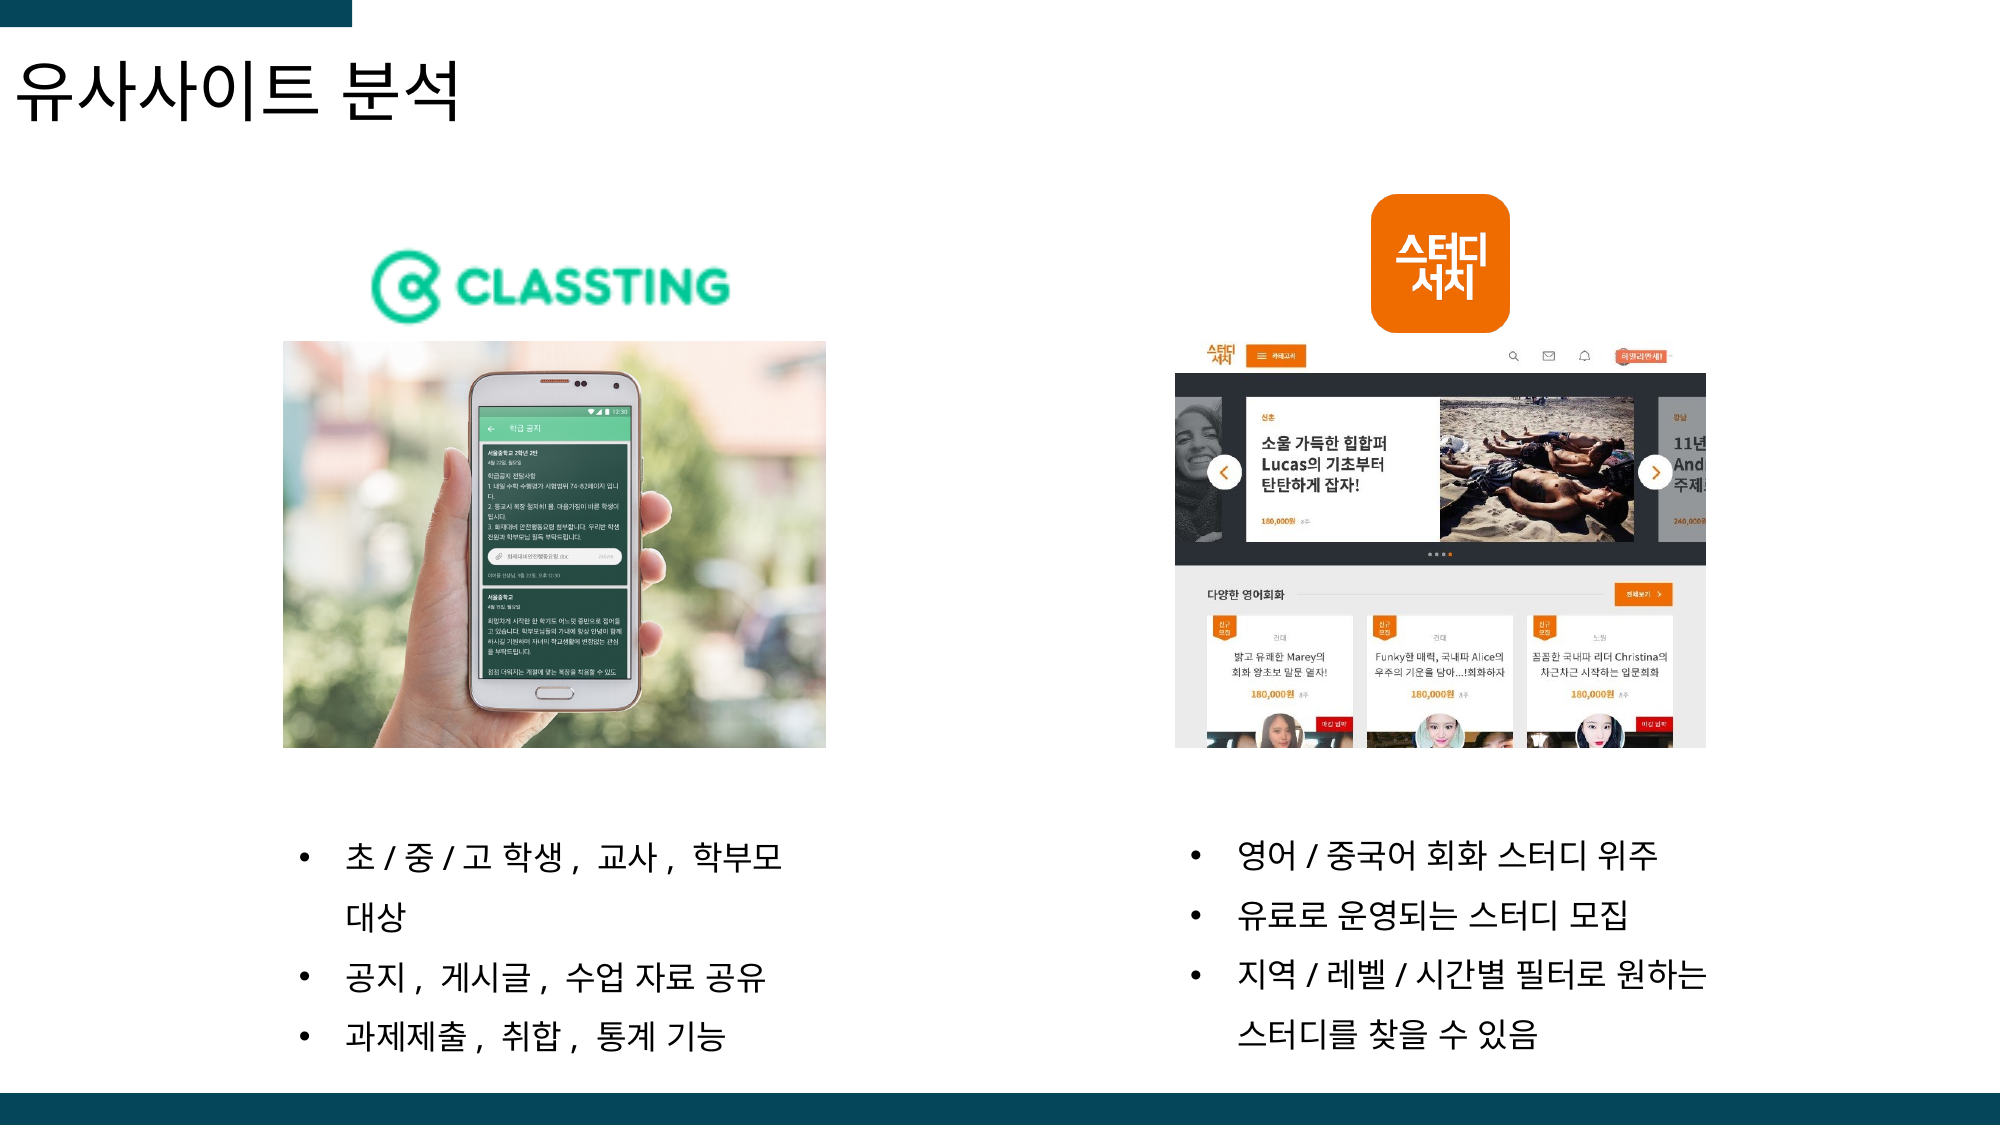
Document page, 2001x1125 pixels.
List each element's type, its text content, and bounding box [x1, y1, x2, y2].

text_box 초/중/고 학생, 교사, 학부모 대상 공지, 게시글, 수업 자료 공유 과제제출, 취합, 통계 기능 [283, 809, 826, 1064]
picture [337, 231, 763, 333]
picture [1371, 194, 1510, 333]
text_box 유사사이트 분석 [0, 42, 502, 137]
picture [1175, 341, 1706, 748]
text_box 영어/중국어 회화 스터디 위주 유료로 운영되는 스터디 모집 지역/레벨/시간별 필터로 원하는 스터디를 찾을 수 있음 [1175, 807, 1810, 1062]
picture [283, 341, 826, 748]
